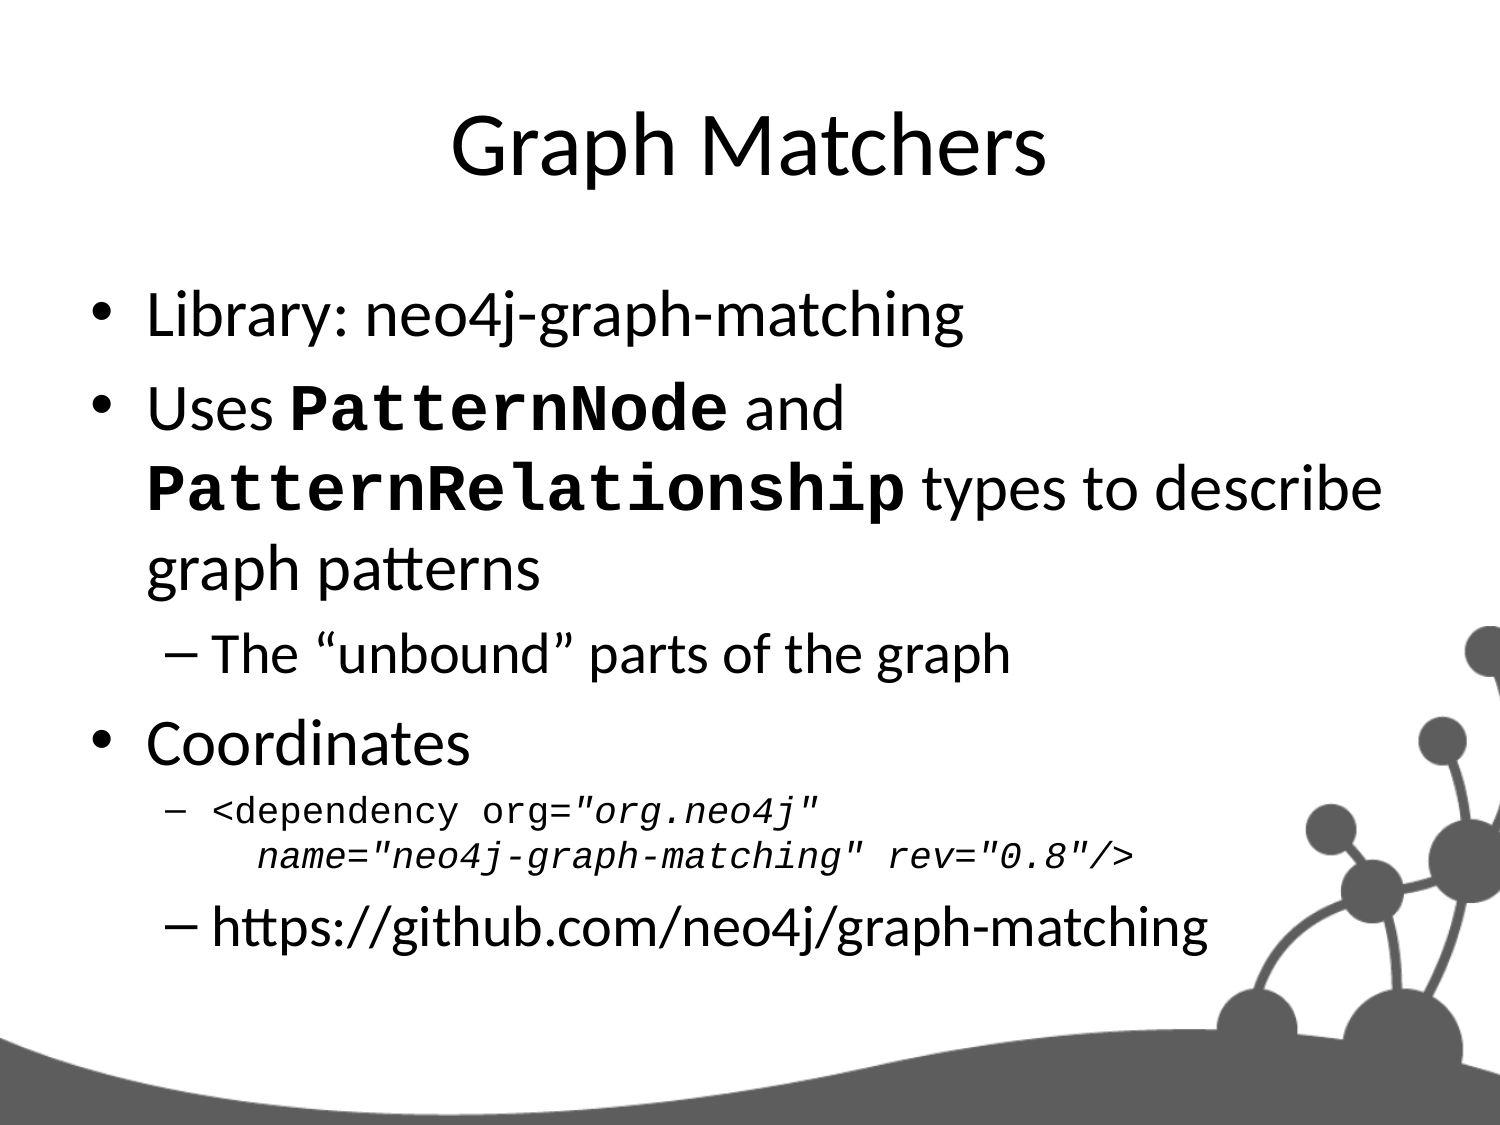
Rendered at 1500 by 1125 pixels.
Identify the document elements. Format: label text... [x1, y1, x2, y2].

title Graph Matchers [75, 45, 1425, 233]
list Library: neo4j-graph-matching Uses PatternNode and PatternRelationship types to describe graph patterns The “unbound” parts of the graph Coordinates <dependency org="org.neo4j" name="neo4j-graph-matching" rev="0.8"/> https://github.com/neo4j/graph-matching [75, 262, 1425, 1005]
